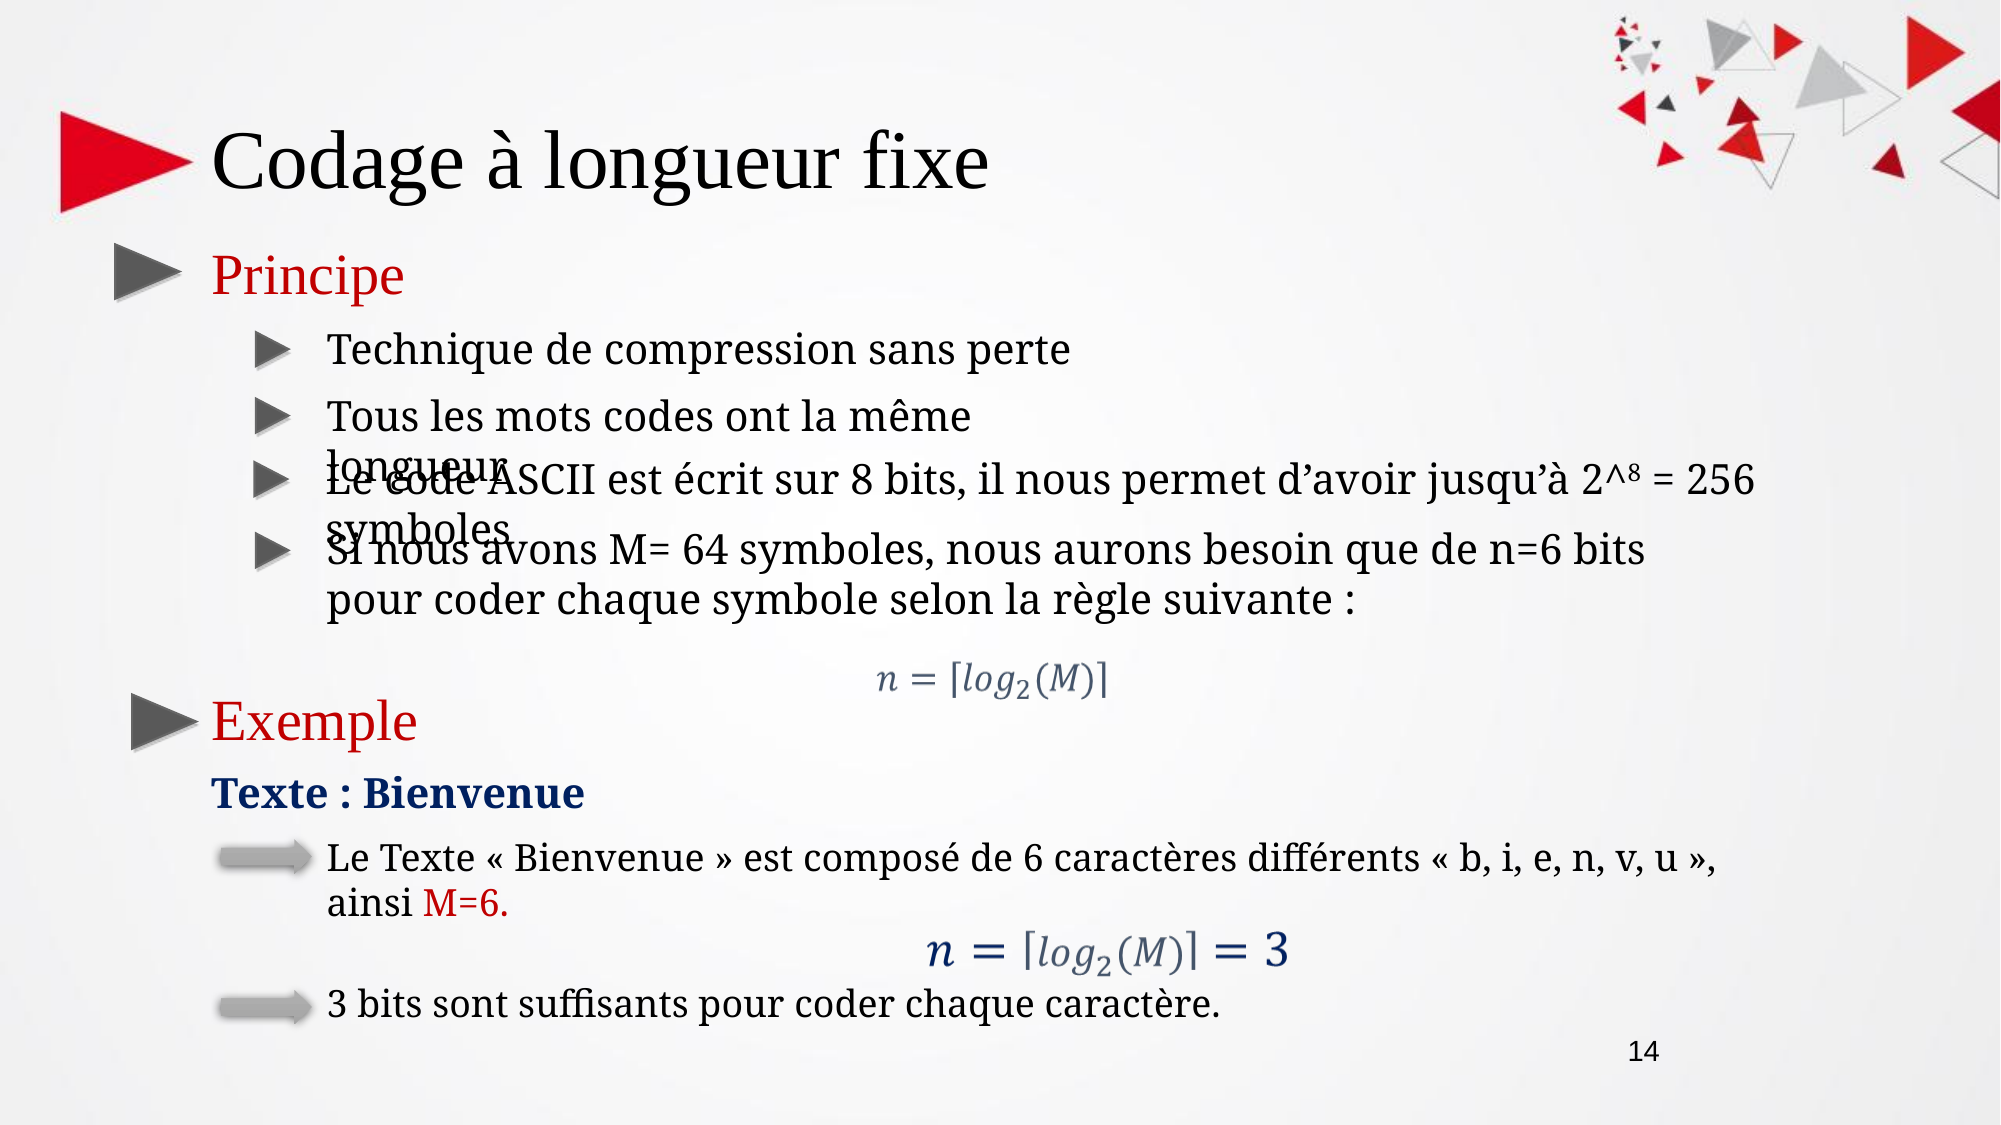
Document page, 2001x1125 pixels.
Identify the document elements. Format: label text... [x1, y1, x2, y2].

text_box [255, 533, 289, 568]
text_box Le code ASCII est écrit sur 8 bits, il nous permet d’avoir jusqu’à 2^8 = 256 symboles [310, 445, 1875, 511]
text_box Technique de compression sans perte [311, 315, 1103, 381]
text_box 3 bits sont suffisants pour coder chaque caractère. [311, 972, 1750, 1034]
text_box [221, 839, 312, 874]
text_box Exemple [196, 675, 1472, 759]
text_box Codage à longueur fixe [196, 68, 1547, 256]
text_box Texte : Bienvenue [196, 759, 1500, 825]
text_box [871, 655, 1115, 701]
text_box [115, 244, 180, 299]
text_box [255, 398, 289, 433]
text_box [132, 694, 196, 749]
text_box Principe [196, 229, 1472, 322]
text_box Tous les mots codes ont la même longueur [311, 381, 1103, 445]
text_box 14 [1325, 1034, 1675, 1103]
text_box [919, 918, 1298, 972]
picture [0, 0, 2001, 1125]
text_box Le Texte « Bienvenue » est composé de 6 caractères différents « b, i, e, n, v, u », ainsi M=6. [311, 826, 1750, 887]
text_box [255, 332, 289, 367]
text_box [221, 989, 312, 1025]
text_box Si nous avons M= 64 symboles, nous aurons besoin que de n=6 bits pour coder chaque symbole selon la règle suivante : [311, 515, 1708, 632]
text_box [254, 462, 288, 497]
